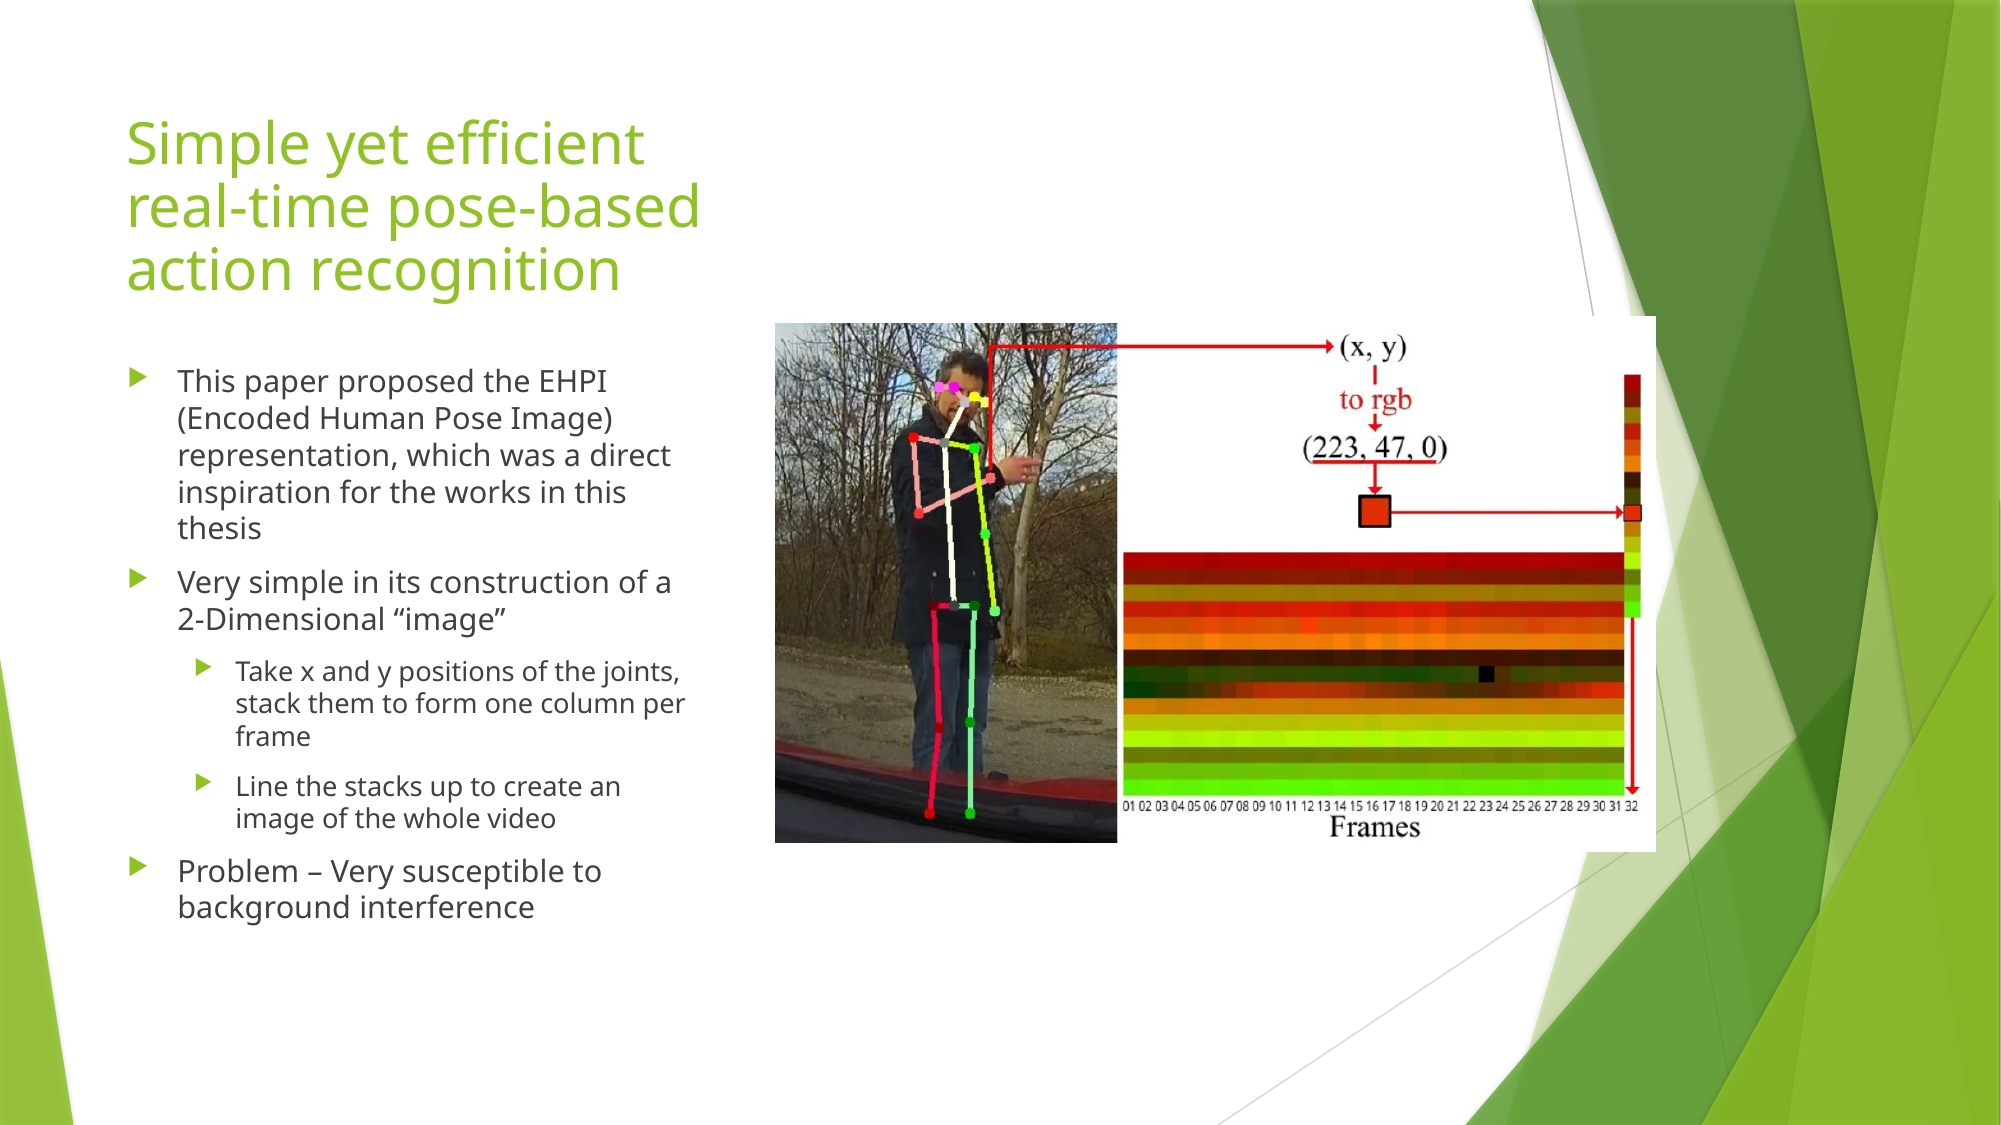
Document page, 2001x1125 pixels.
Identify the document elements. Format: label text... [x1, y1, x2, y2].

picture [766, 316, 1657, 853]
list This paper proposed the EHPI (Encoded Human Pose Image) representation, which was a direct inspiration for the works in this thesis Very simple in its construction of a 2-Dimensional “image” Take x and y positions of the joints, stack them to form one column per frame Line the stacks up to create an image of the whole video Problem – Very susceptible to background interference [112, 354, 723, 939]
title Simple yet efficient real-time pose-based action recognition [111, 99, 723, 317]
